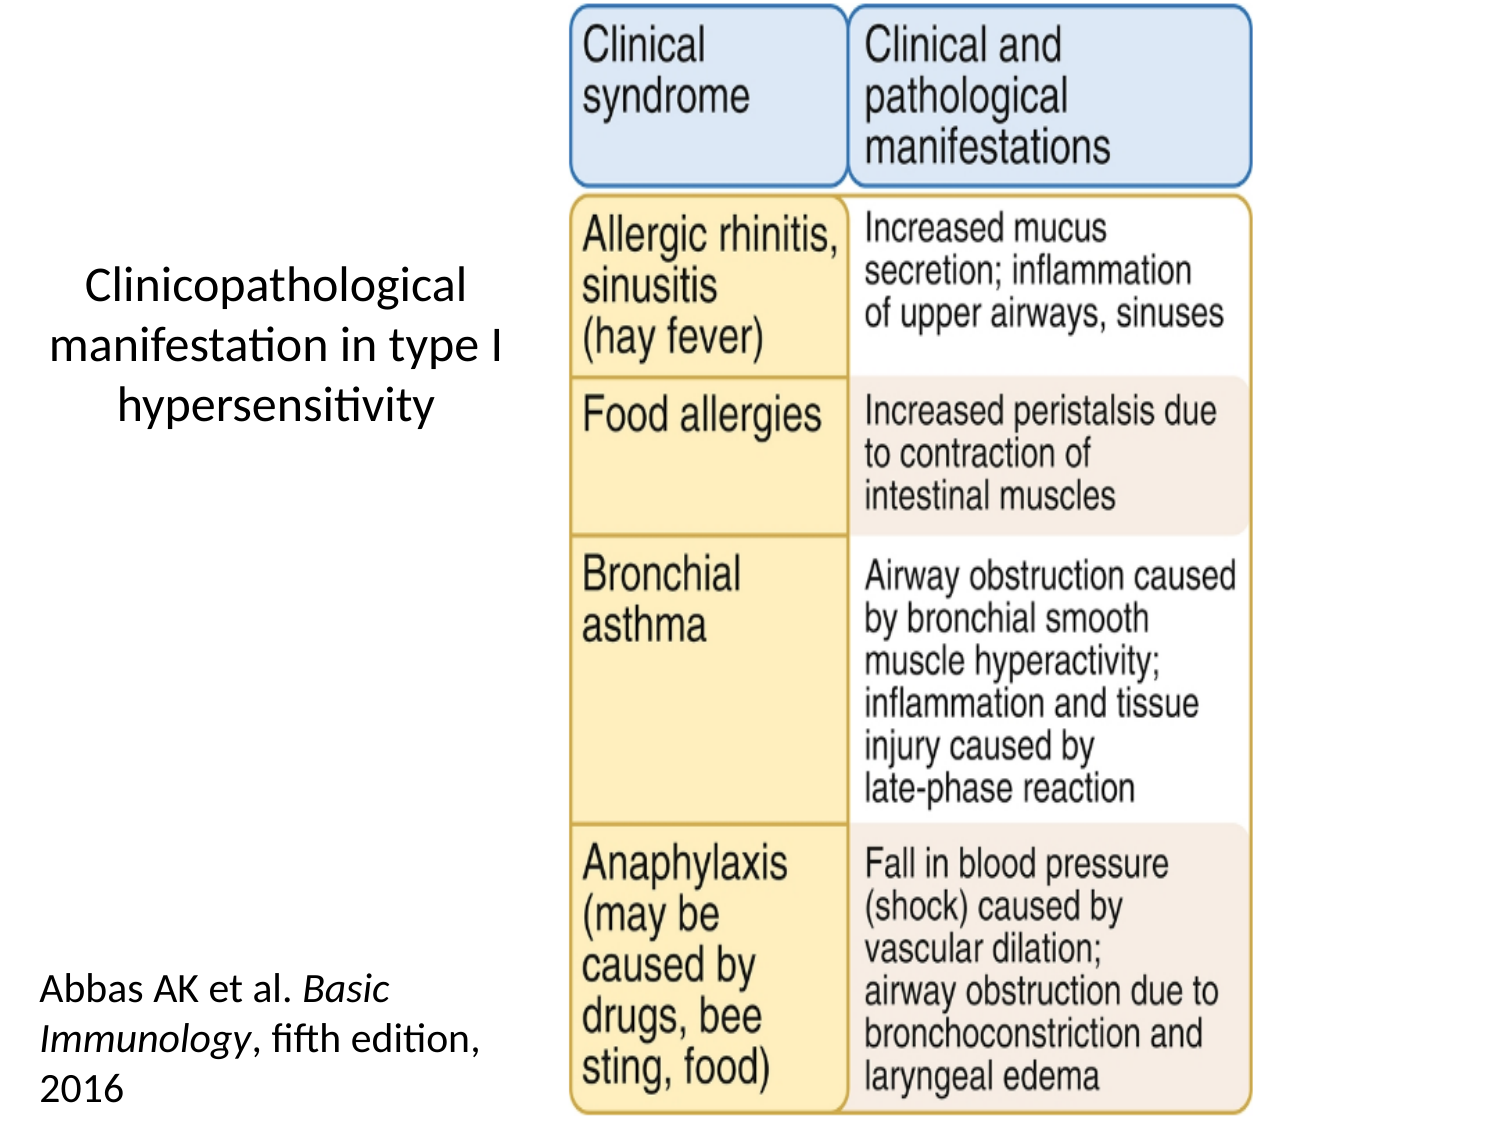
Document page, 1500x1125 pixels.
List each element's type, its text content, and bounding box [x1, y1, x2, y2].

title Clinicopathological manifestation in type I hypersensitivity [3, 155, 543, 528]
text_box Abbas AK et al. Basic Immunology, fifth edition, 2016 [24, 953, 543, 1119]
picture [548, 0, 1264, 1125]
